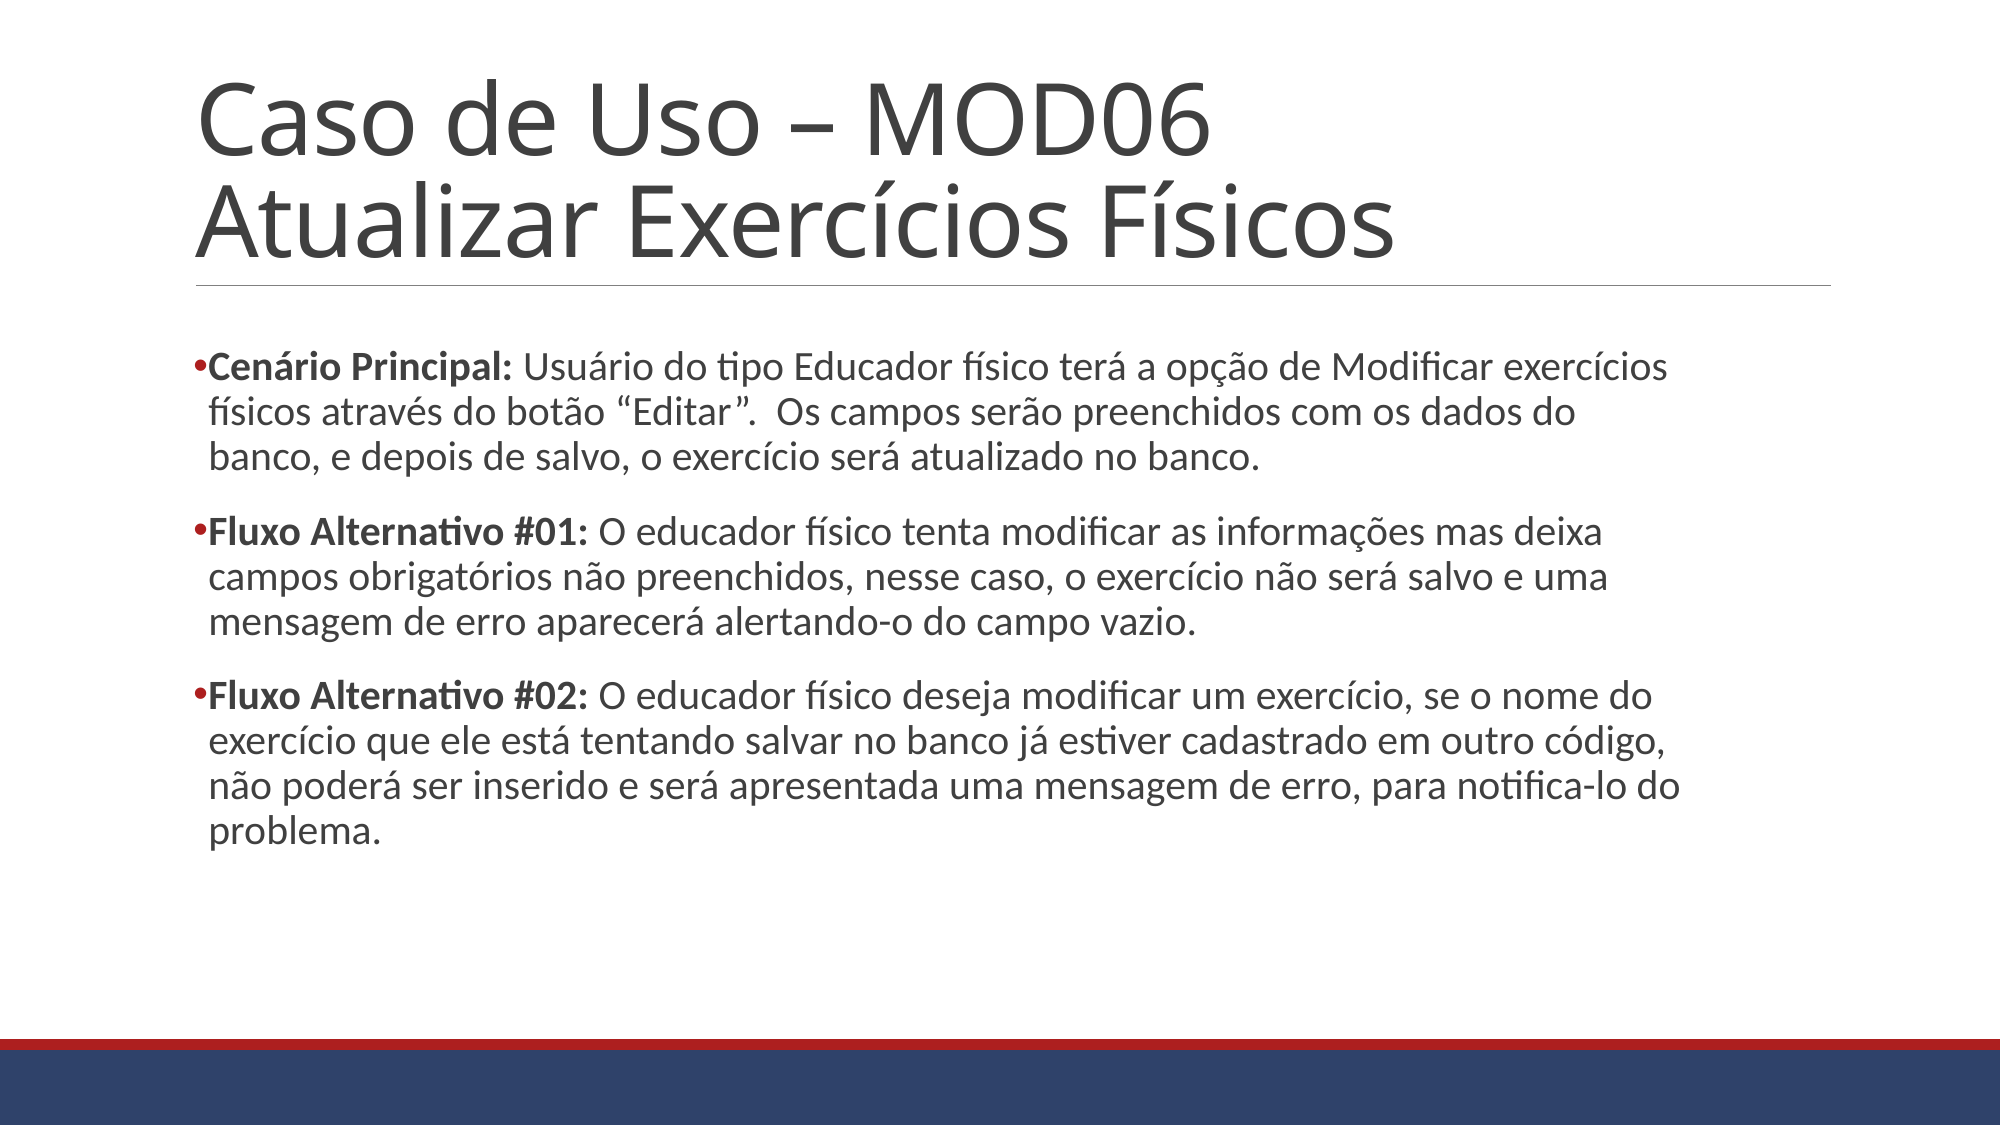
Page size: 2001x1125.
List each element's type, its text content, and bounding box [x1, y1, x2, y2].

list Cenário Principal: Usuário do tipo Educador físico terá a opção de Modificar exercícios físicos através do botão “Editar”. Os campos serão preenchidos com os dados do banco, e depois de salvo, o exercício será atualizado no banco. Fluxo Alternativo #01: O educador físico tenta modificar as informações mas deixa campos obrigatórios não preenchidos, nesse caso, o exercício não será salvo e uma mensagem de erro aparecerá alertando-o do campo vazio. Fluxo Alternativo #02: O educador físico deseja modificar um exercício, se o nome do exercício que ele está tentando salvar no banco já estiver cadastrado em outro código, não poderá ser inserido e será apresentada uma mensagem de erro, para notifica-lo do problema. [193, 337, 1699, 950]
title Caso de Uso – MOD06 Atualizar Exercícios Físicos [180, 47, 1830, 285]
